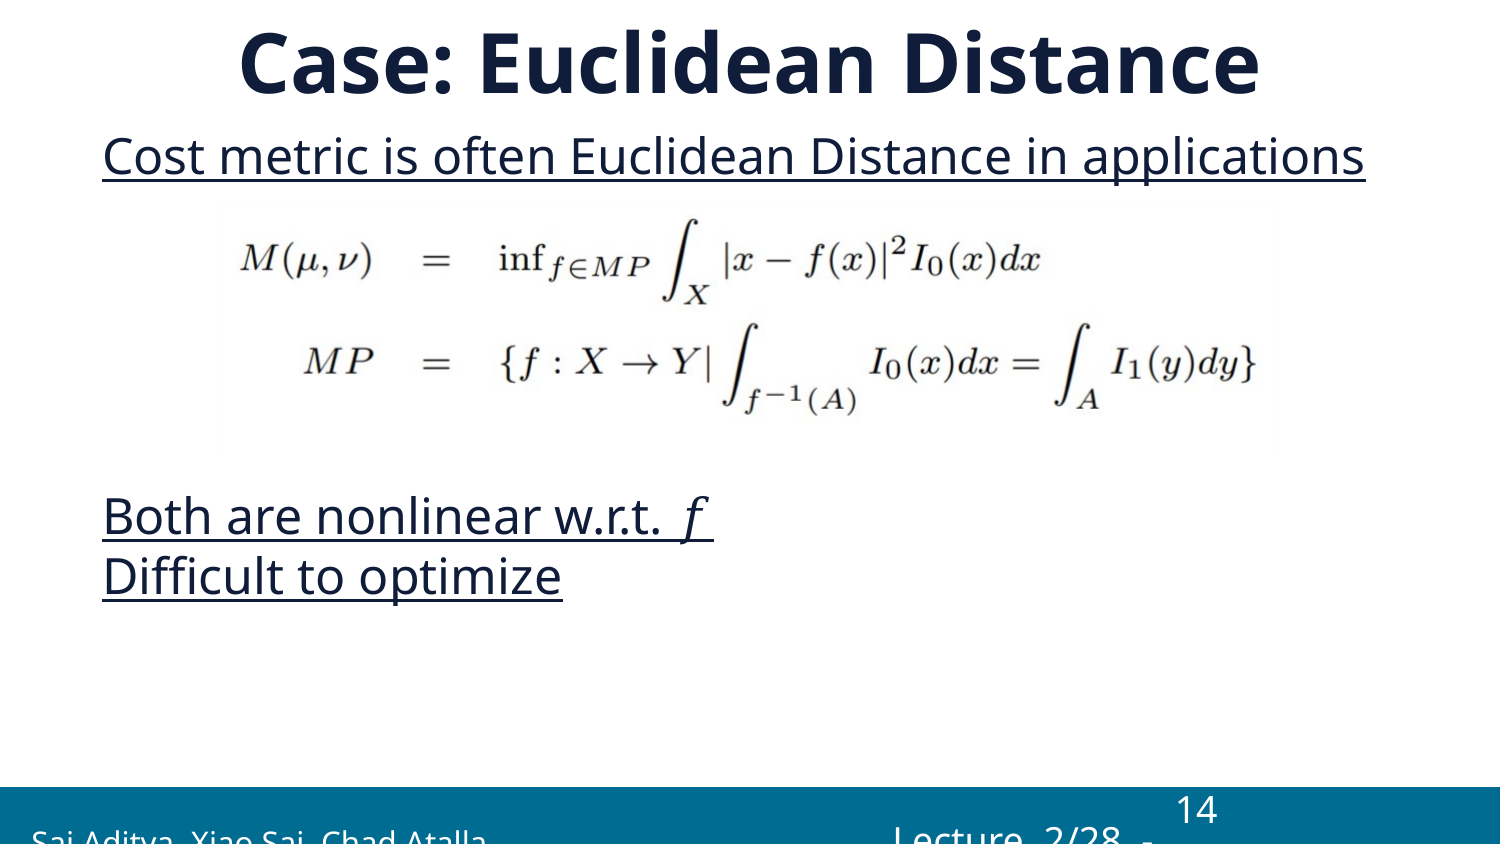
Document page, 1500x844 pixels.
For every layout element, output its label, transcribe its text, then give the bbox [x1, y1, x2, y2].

list Sai Aditya, Xiao Sai, Chad Atalla Lecture 2/28 - [0, 787, 1500, 844]
picture [220, 202, 1280, 455]
title Case: Euclidean Distance [75, 11, 1425, 110]
slide_number ‹#› [1156, 787, 1226, 836]
list Cost metric is often Euclidean Distance in applications Both are nonlinear w.r.t. 𝑓 Difficult to optimize [75, 124, 1425, 772]
